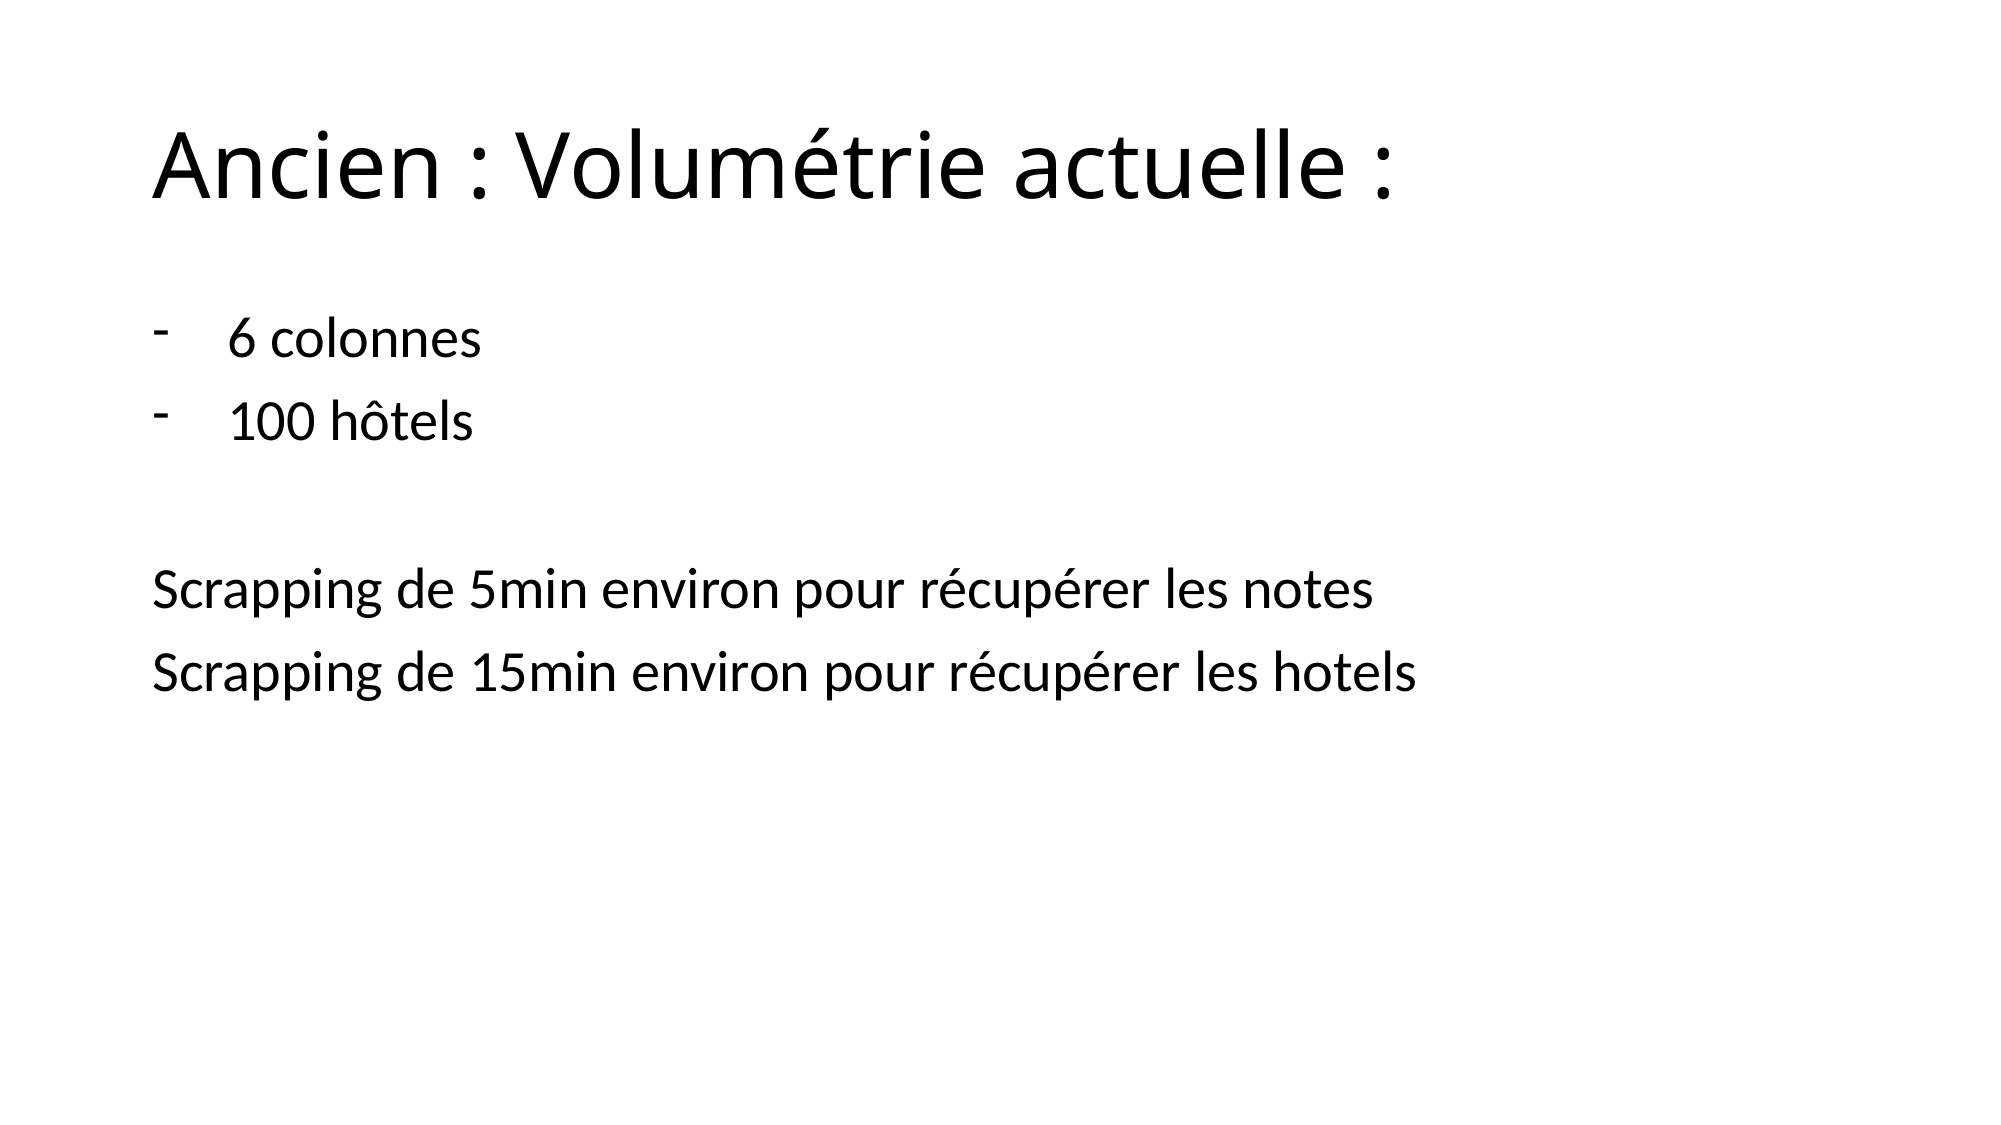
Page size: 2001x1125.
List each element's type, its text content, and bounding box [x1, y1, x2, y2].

title Ancien : Volumétrie actuelle : [137, 59, 1863, 278]
list 6 colonnes 100 hôtels Scrapping de 5min environ pour récupérer les notes Scrapping de 15min environ pour récupérer les hotels [137, 299, 1863, 1014]
